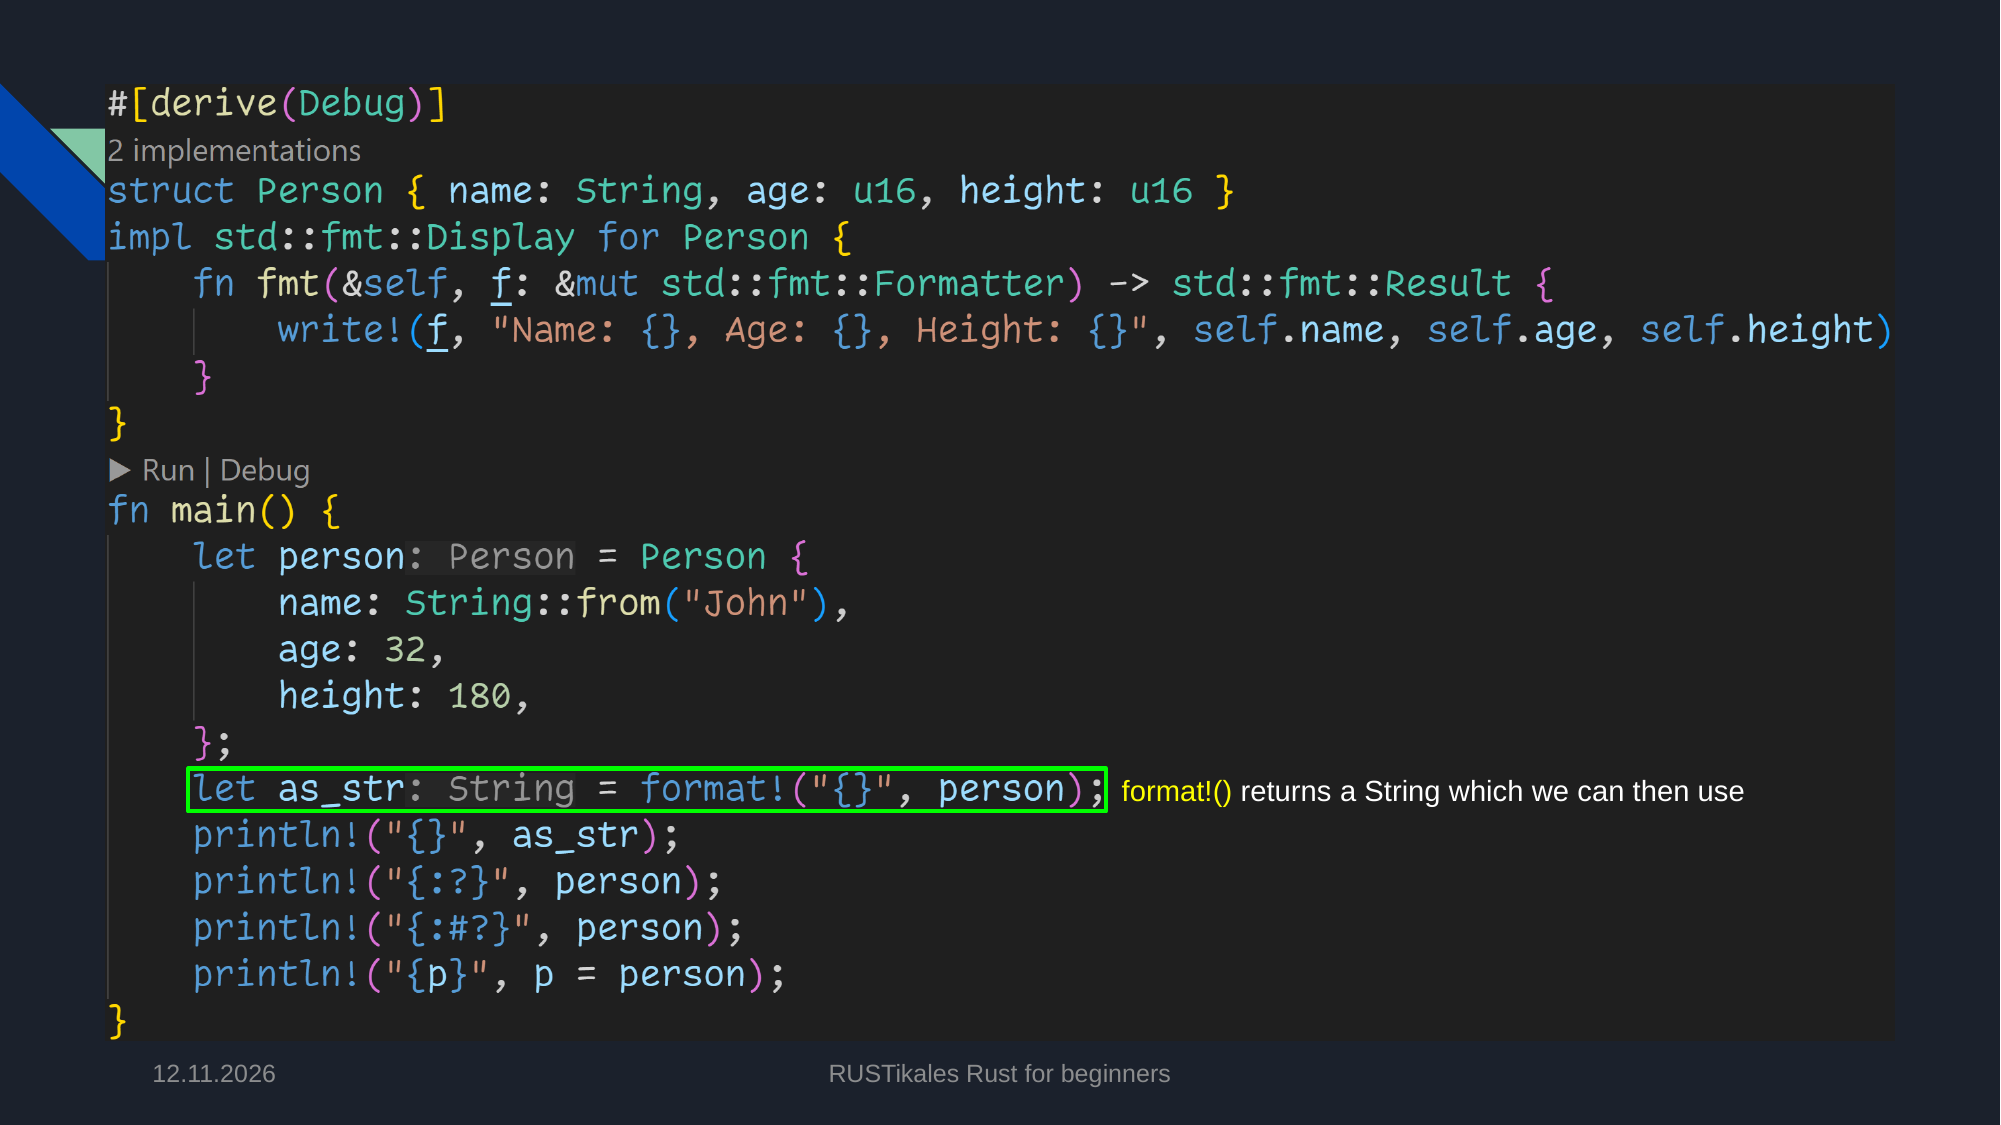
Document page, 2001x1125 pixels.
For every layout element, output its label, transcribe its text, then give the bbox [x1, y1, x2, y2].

footer RUSTikales Rust for beginners [662, 1049, 1338, 1103]
picture [104, 84, 1896, 1041]
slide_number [137, 1049, 588, 1103]
